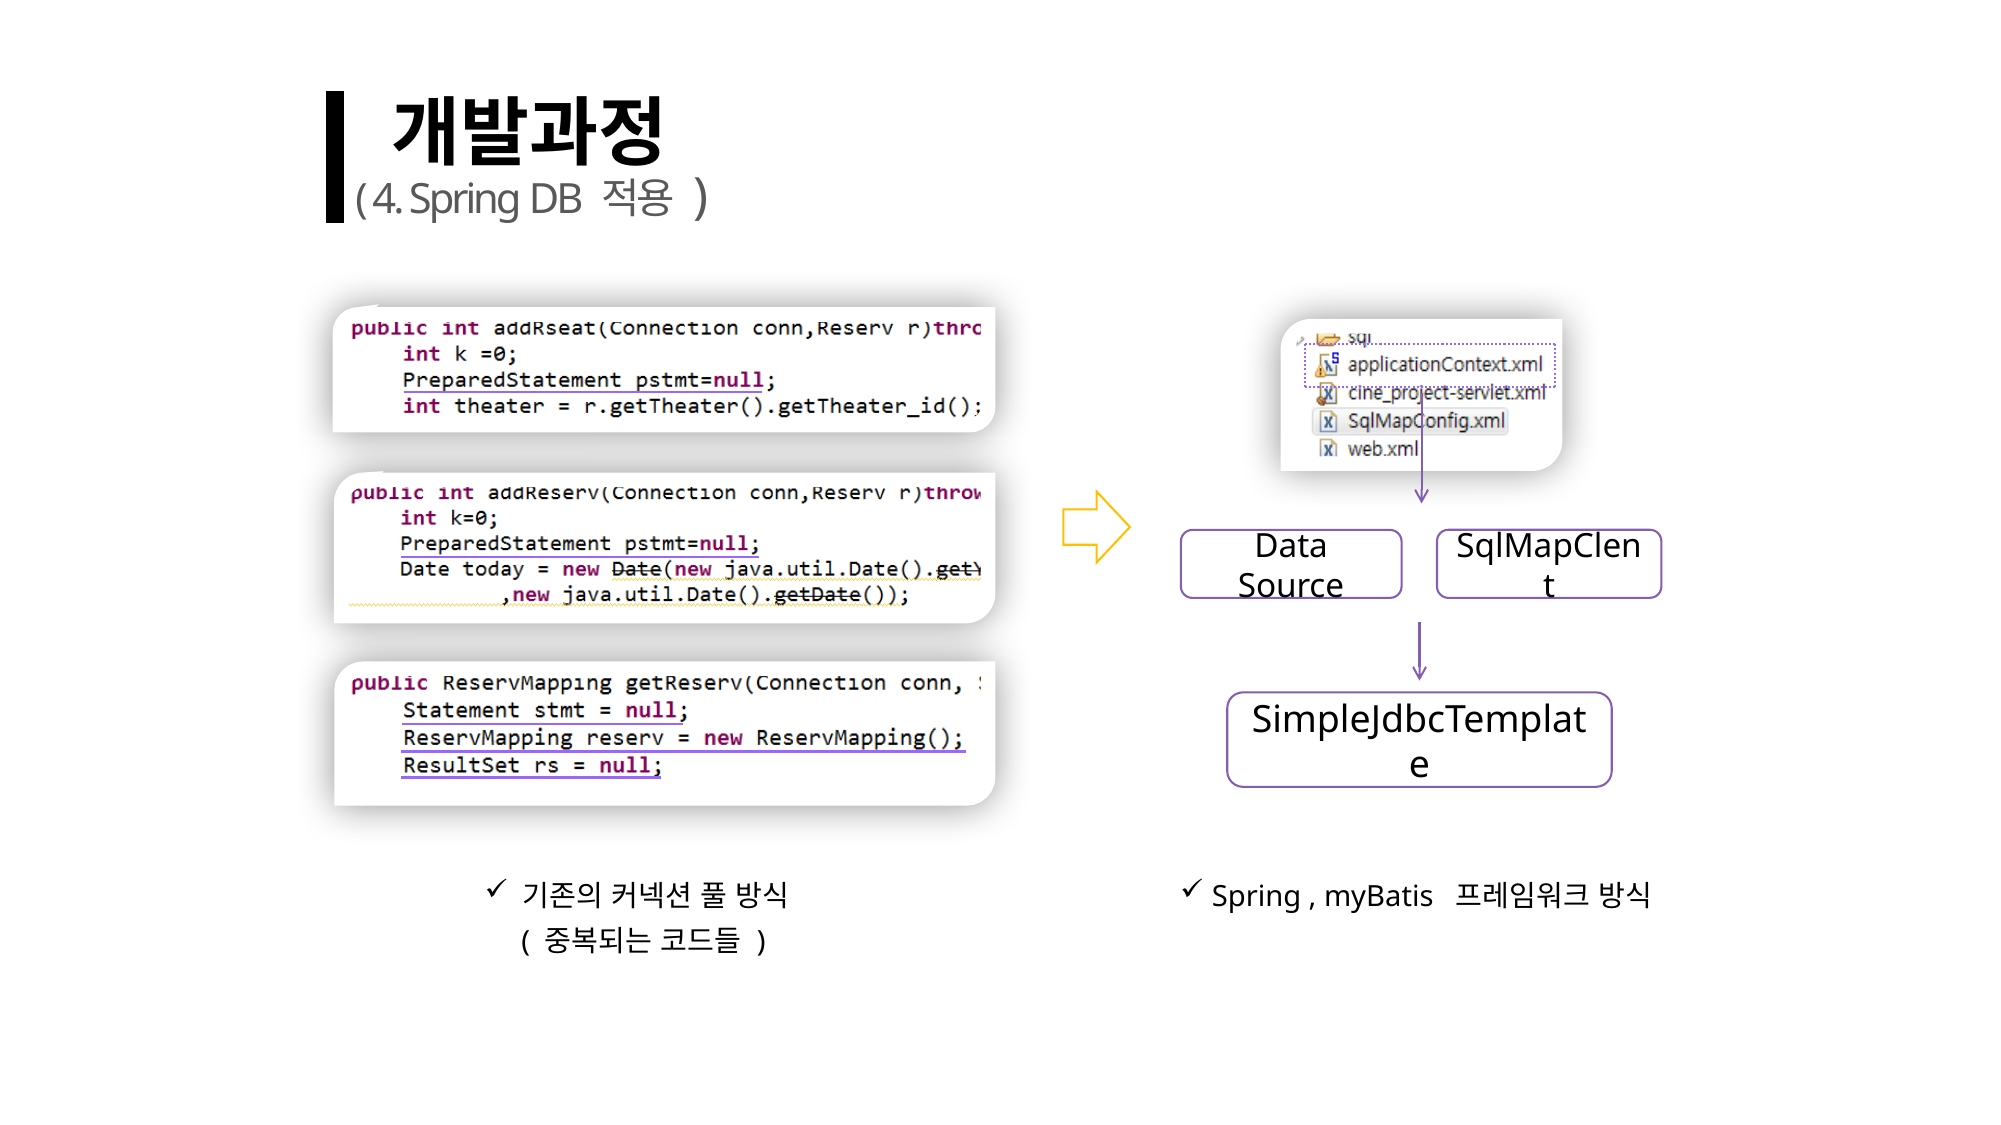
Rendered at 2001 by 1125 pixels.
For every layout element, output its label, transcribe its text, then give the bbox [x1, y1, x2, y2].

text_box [1305, 343, 1556, 388]
text_box SimpleJdbcTemplate [1226, 691, 1613, 788]
picture [339, 314, 989, 426]
text_box [1062, 488, 1132, 566]
text_box [326, 91, 344, 223]
picture [341, 479, 989, 617]
picture [1287, 326, 1556, 464]
text_box Spring , myBatis 프레임워크 방식 [1165, 869, 1686, 920]
text_box ( 중복되는 코드들 ) [506, 915, 801, 966]
text_box 개발과정 [376, 77, 683, 182]
text_box [631, 248, 1778, 458]
picture [341, 668, 989, 799]
text_box SqlMapClent [1435, 528, 1663, 599]
text_box 기존의 커넥션 풀 방식 [469, 869, 838, 920]
text_box ( 4. Spring DB 적용 ) [340, 155, 724, 231]
text_box Data Source [1179, 528, 1403, 599]
